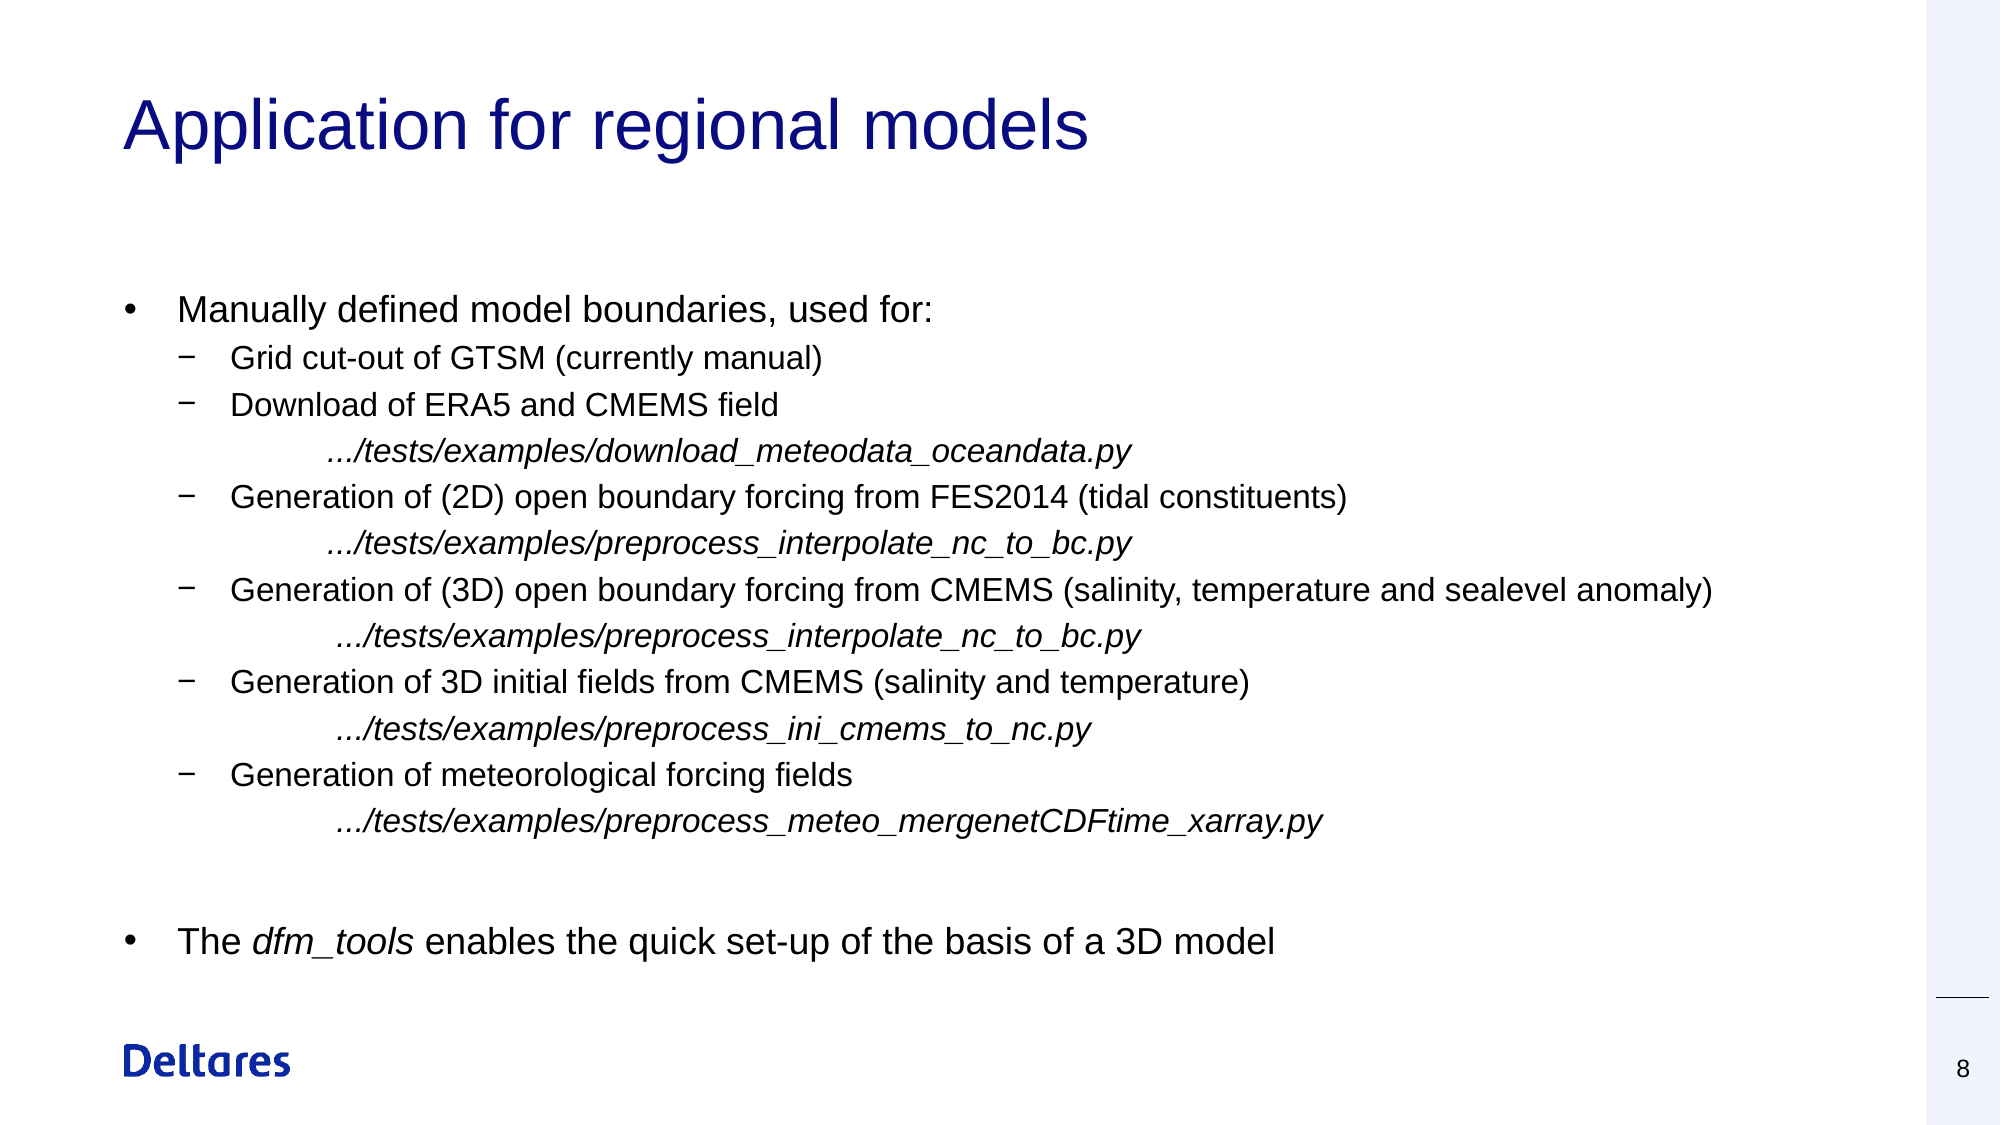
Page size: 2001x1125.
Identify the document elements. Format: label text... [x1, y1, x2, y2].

picture [108, 1028, 304, 1092]
list Manually defined model boundaries, used for: Grid cut-out of GTSM (currently manual) Download of ERA5 and CMEMS field .../tests/examples/download_meteodata_oceandata.py Generation of (2D) open boundary forcing from FES2014 (tidal constituents) .../tests/examples/preprocess_interpolate_nc_to_bc.py Generation of (3D) open boundary forcing from CMEMS (salinity, temperature and sealevel anomaly) .../tests/examples/preprocess_interpolate_nc_to_bc.py Generation of 3D initial fields from CMEMS (salinity and temperature) .../tests/examples/preprocess_ini_cmems_to_nc.py Generation of meteorological forcing fields .../tests/examples/preprocess_meteo_mergenetCDFtime_xarray.py The dfm_tools enables the quick set-up of the basis of a 3D model [123, 290, 1739, 1004]
title Application for regional models [123, 88, 1850, 243]
slide_number 8 [1926, 1052, 2000, 1083]
